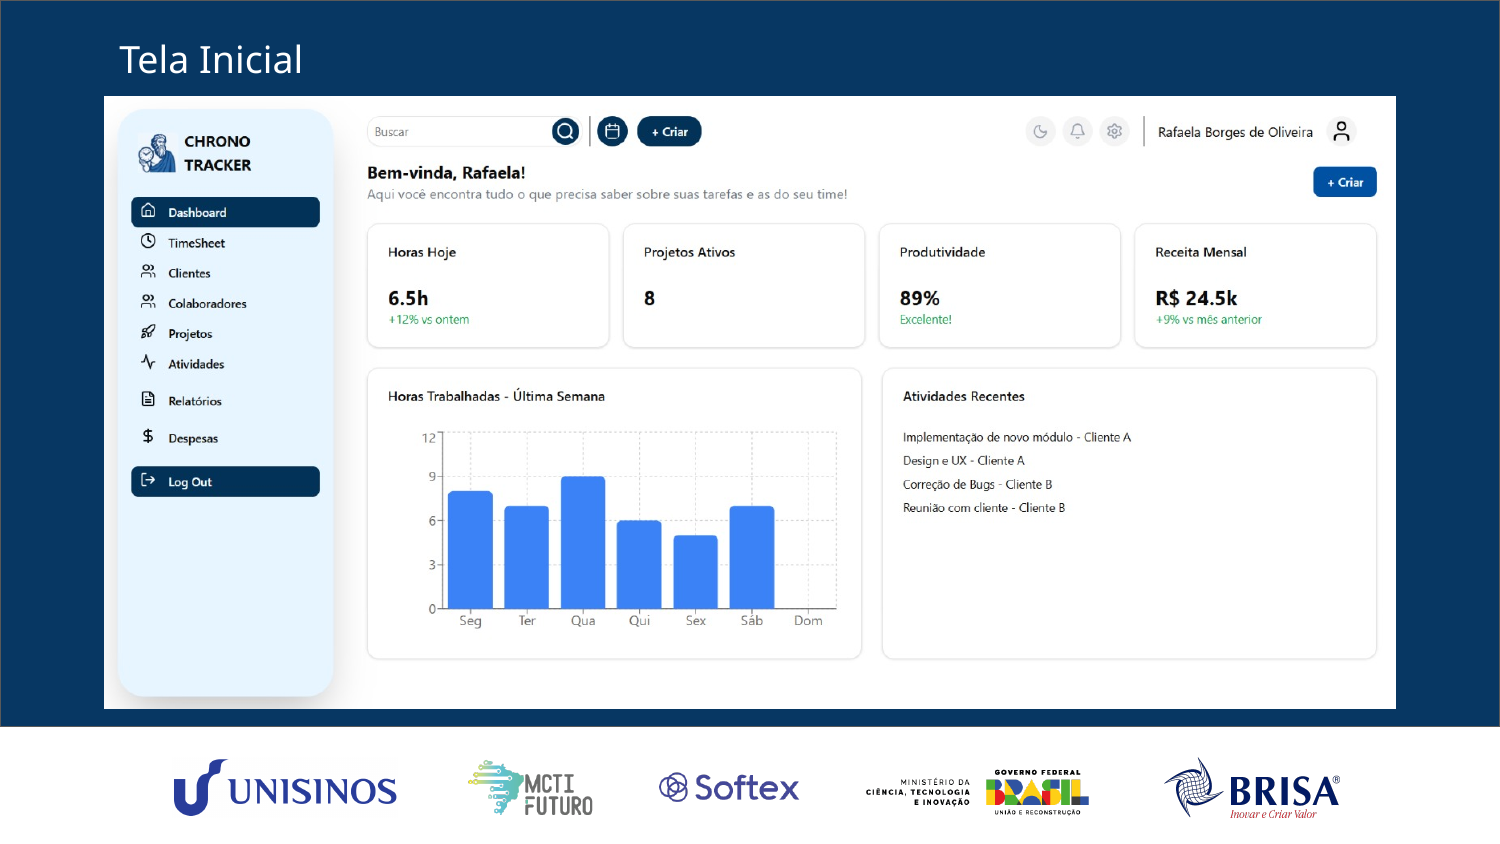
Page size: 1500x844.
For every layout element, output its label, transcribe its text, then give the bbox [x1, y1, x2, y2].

text_box Tela Inicial [104, 20, 1355, 95]
picture [172, 741, 1341, 834]
text_box [0, 0, 1500, 727]
picture [104, 96, 1396, 709]
